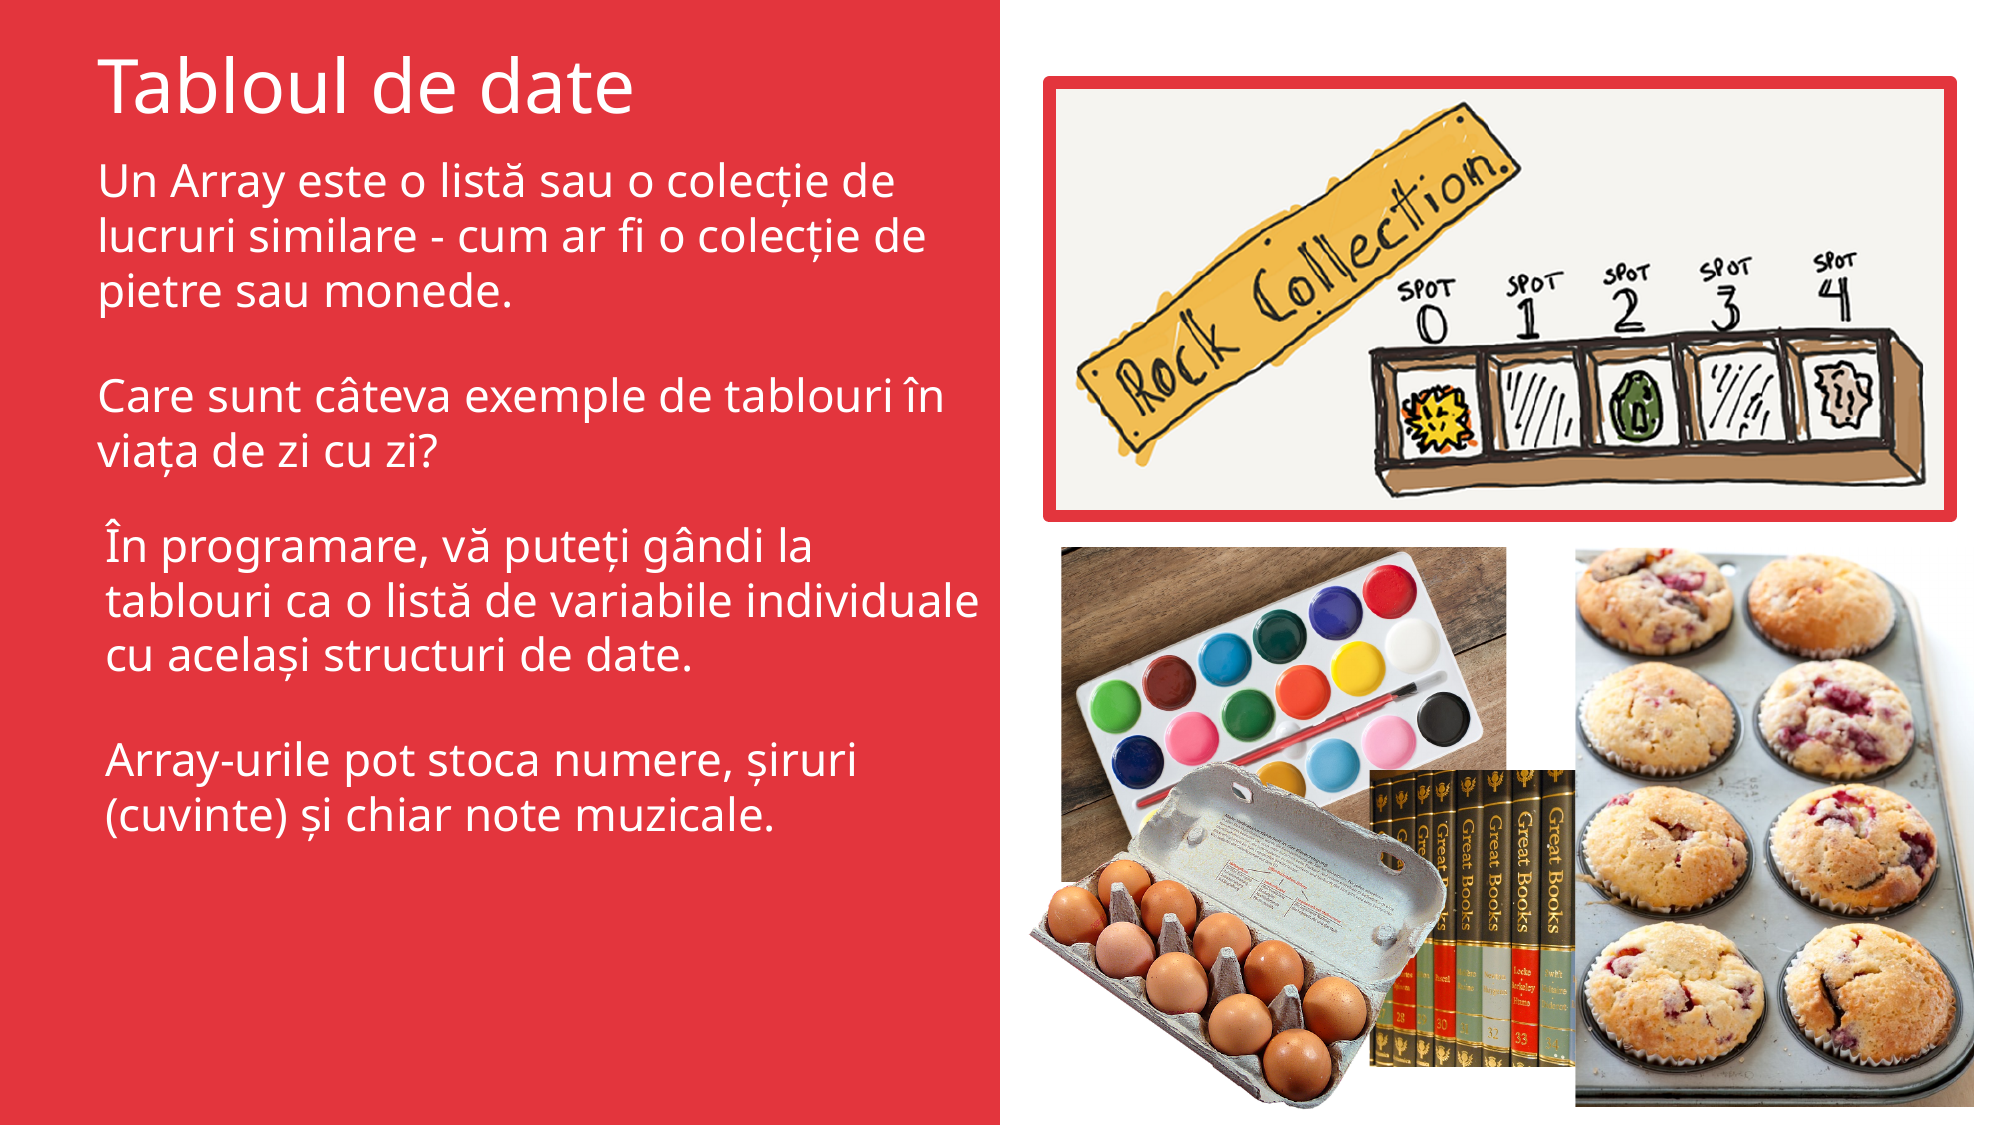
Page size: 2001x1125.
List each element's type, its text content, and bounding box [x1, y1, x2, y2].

picture [1055, 88, 1945, 510]
picture [1025, 547, 2000, 1110]
title Tabloul de date [82, 0, 907, 144]
list Un Array este o listă sau o colecție de lucruri similare - cum ar fi o colecție de pietre sau monede. Care sunt câteva exemple de tablouri în viața de zi cu zi? [82, 144, 1000, 486]
text_box În programare, vă puteți gândi la tablouri ca o listă de variabile individuale cu același structuri de date. Array-urile pot stoca numere, șiruri (cuvinte) și chiar note muzicale. [90, 508, 1008, 1008]
